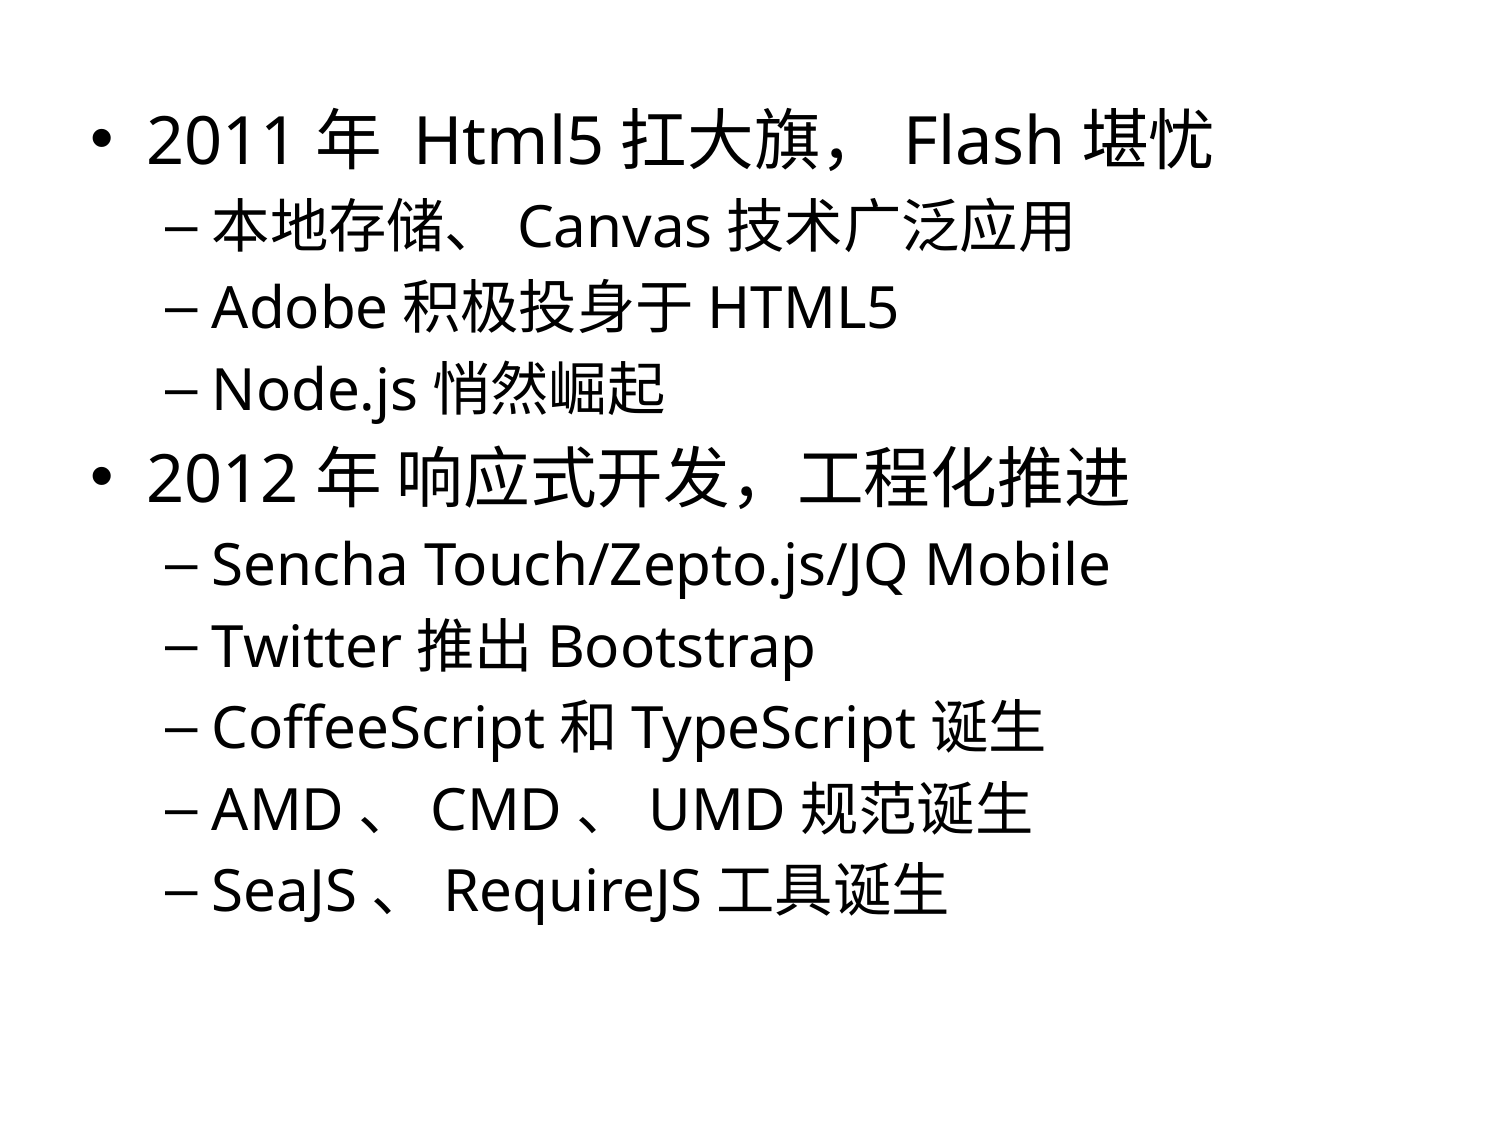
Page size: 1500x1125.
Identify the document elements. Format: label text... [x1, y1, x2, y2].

list 2011年 Html5扛大旗，Flash堪忧 本地存储、Canvas技术广泛应用 Adobe积极投身于HTML5 Node.js悄然崛起 2012年 响应式开发，工程化推进 Sencha Touch/Zepto.js/JQ Mobile Twitter推出Bootstrap CoffeeScript和TypeScript诞生 AMD、CMD、UMD规范诞生 SeaJS、RequireJS工具诞生 [75, 90, 1425, 1005]
